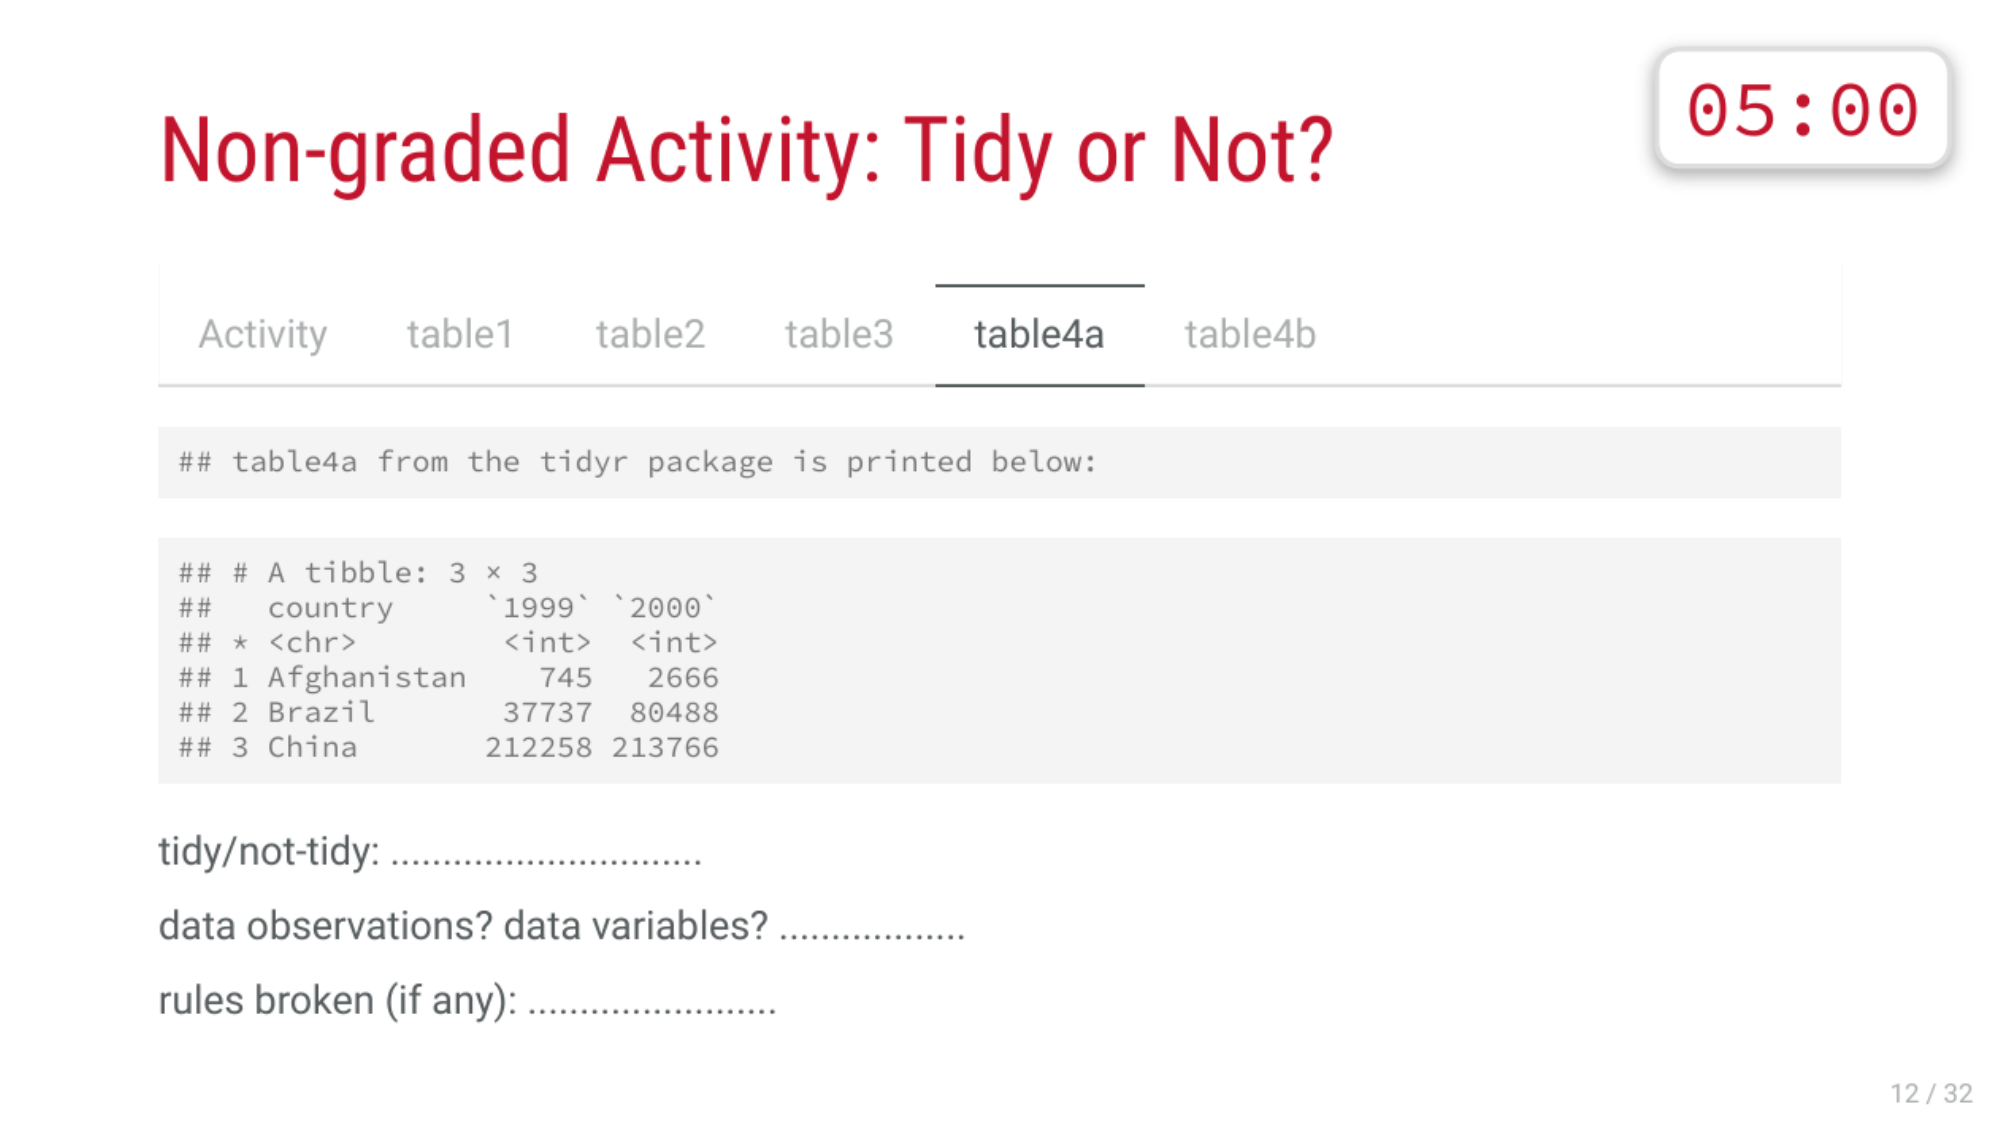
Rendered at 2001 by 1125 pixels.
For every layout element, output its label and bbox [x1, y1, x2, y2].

list [0, 0, 2000, 1125]
